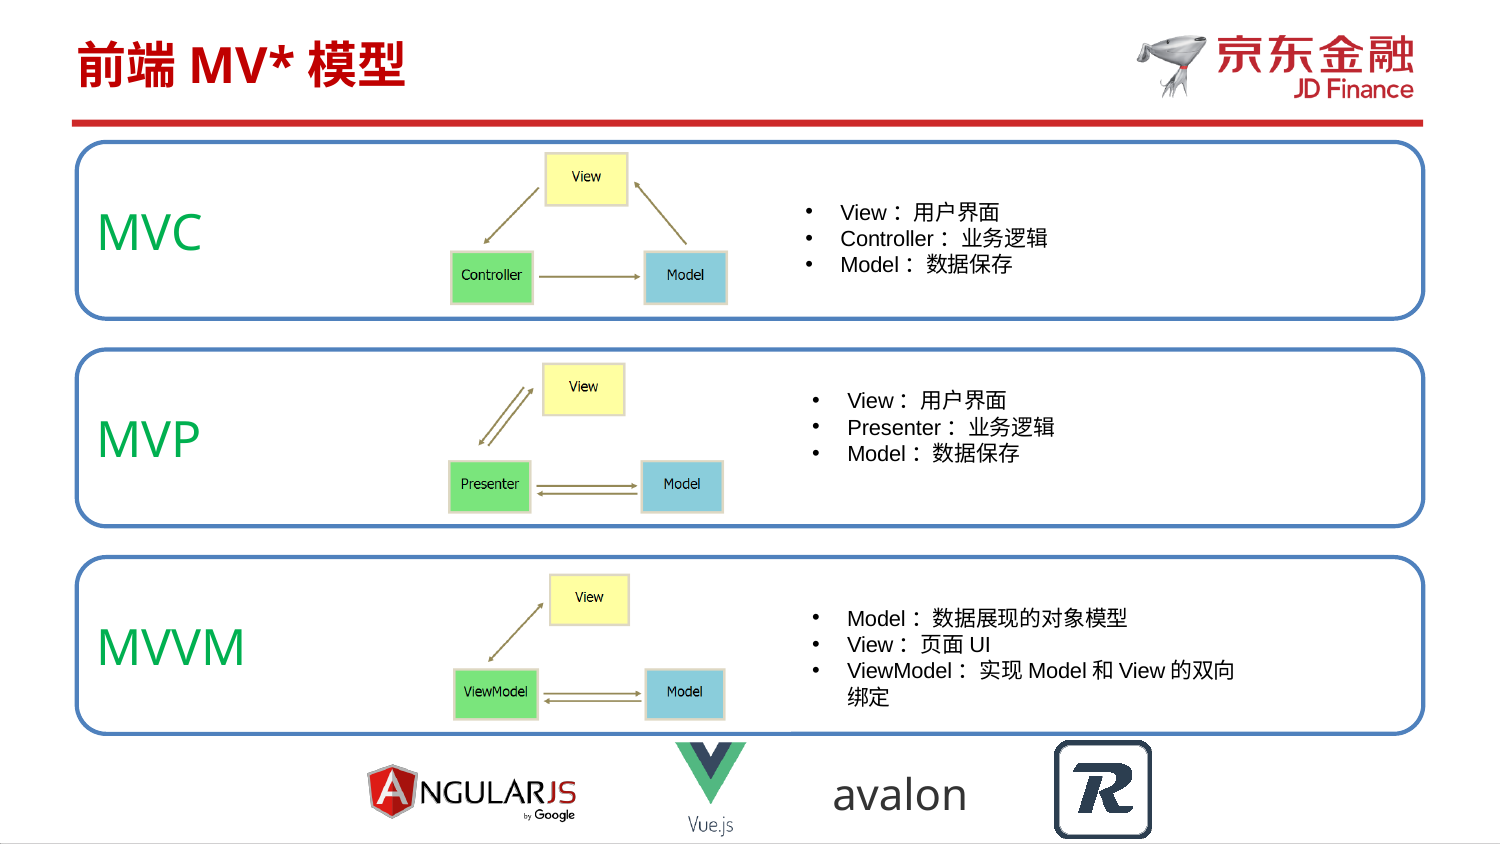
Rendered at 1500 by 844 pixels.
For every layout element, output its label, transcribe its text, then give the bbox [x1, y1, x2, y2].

text_box Model：数据展现的对象模型 View：页面UI ViewModel：实现Model和View的双向绑定 [797, 597, 1273, 717]
text_box MVC [74, 139, 1426, 321]
text_box View：用户界面 Presenter：业务逻辑 Model：数据保存 [797, 379, 1184, 474]
picture [437, 145, 736, 311]
text_box View：用户界面 Controller：业务逻辑 Model：数据保存 [790, 190, 1178, 285]
text_box MVP [74, 347, 1426, 529]
picture [446, 571, 731, 724]
picture [440, 357, 731, 518]
text_box MVVM [74, 554, 1426, 736]
picture [1123, 25, 1434, 106]
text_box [366, 736, 1153, 839]
text_box 前端MV*模型 [76, 40, 462, 94]
